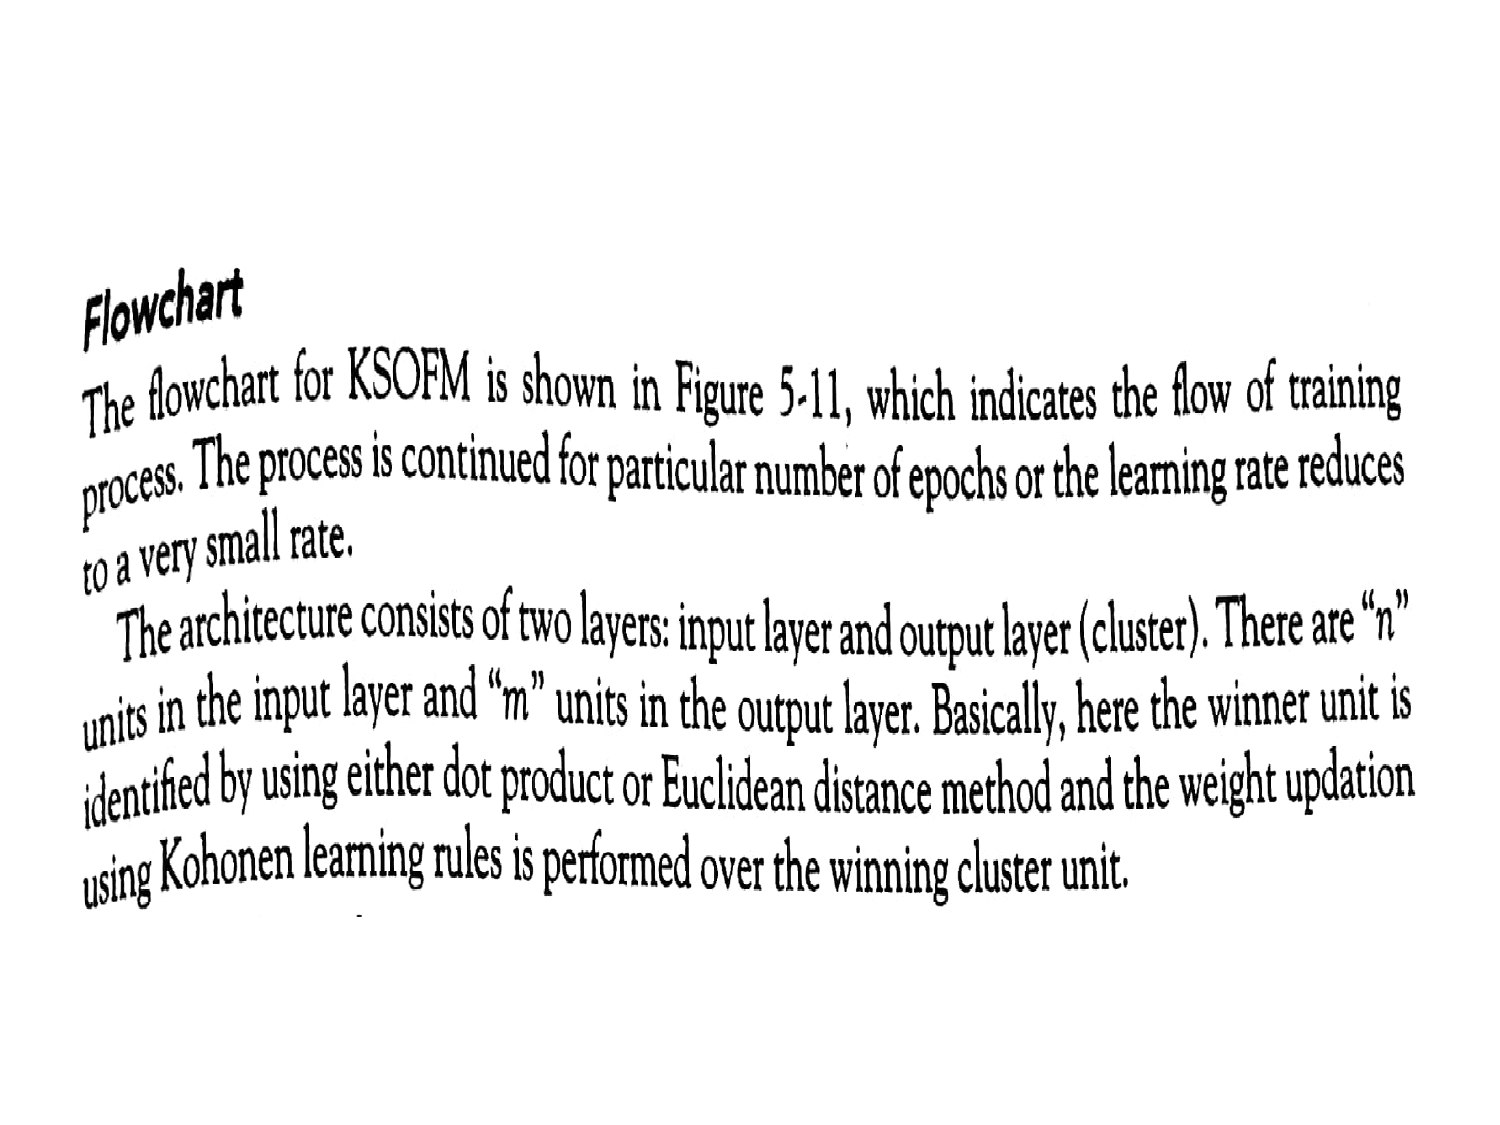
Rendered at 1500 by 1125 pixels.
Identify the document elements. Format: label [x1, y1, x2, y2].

list [74, 266, 1426, 918]
